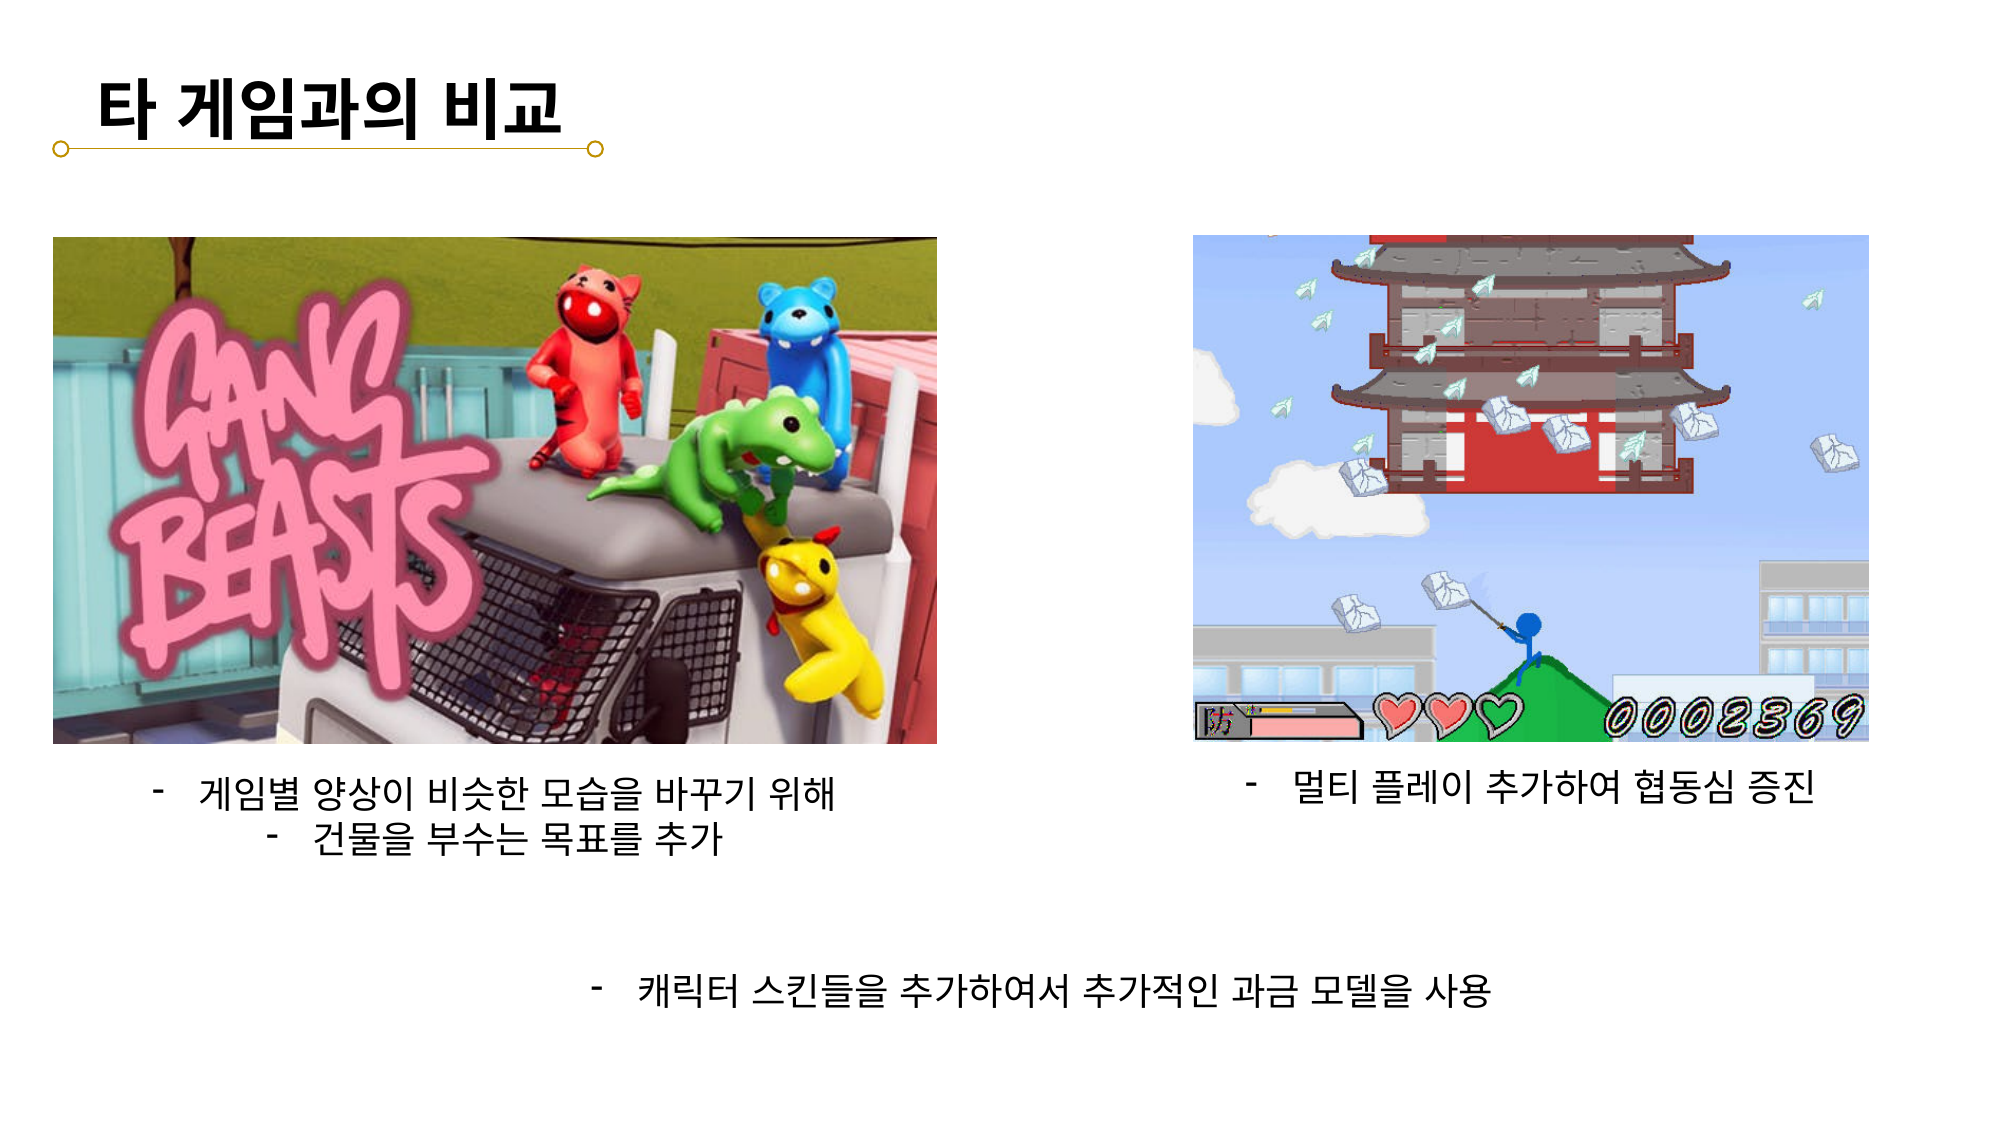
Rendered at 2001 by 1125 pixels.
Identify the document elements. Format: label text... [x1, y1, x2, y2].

text_box 캐릭터 스킨들을 추가하여서 추가적인 과금 모델을 사용 [575, 961, 1509, 1021]
picture [53, 237, 937, 744]
picture [1193, 235, 1869, 743]
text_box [53, 141, 603, 157]
text_box 타 게임과의 비교 [82, 60, 580, 141]
text_box 멀티 플레이 추가하여 협동심 증진 [1230, 756, 1832, 817]
text_box 게임별 양상이 비슷한 모습을 바꾸기 위해 건물을 부수는 목표를 추가 [137, 763, 853, 869]
